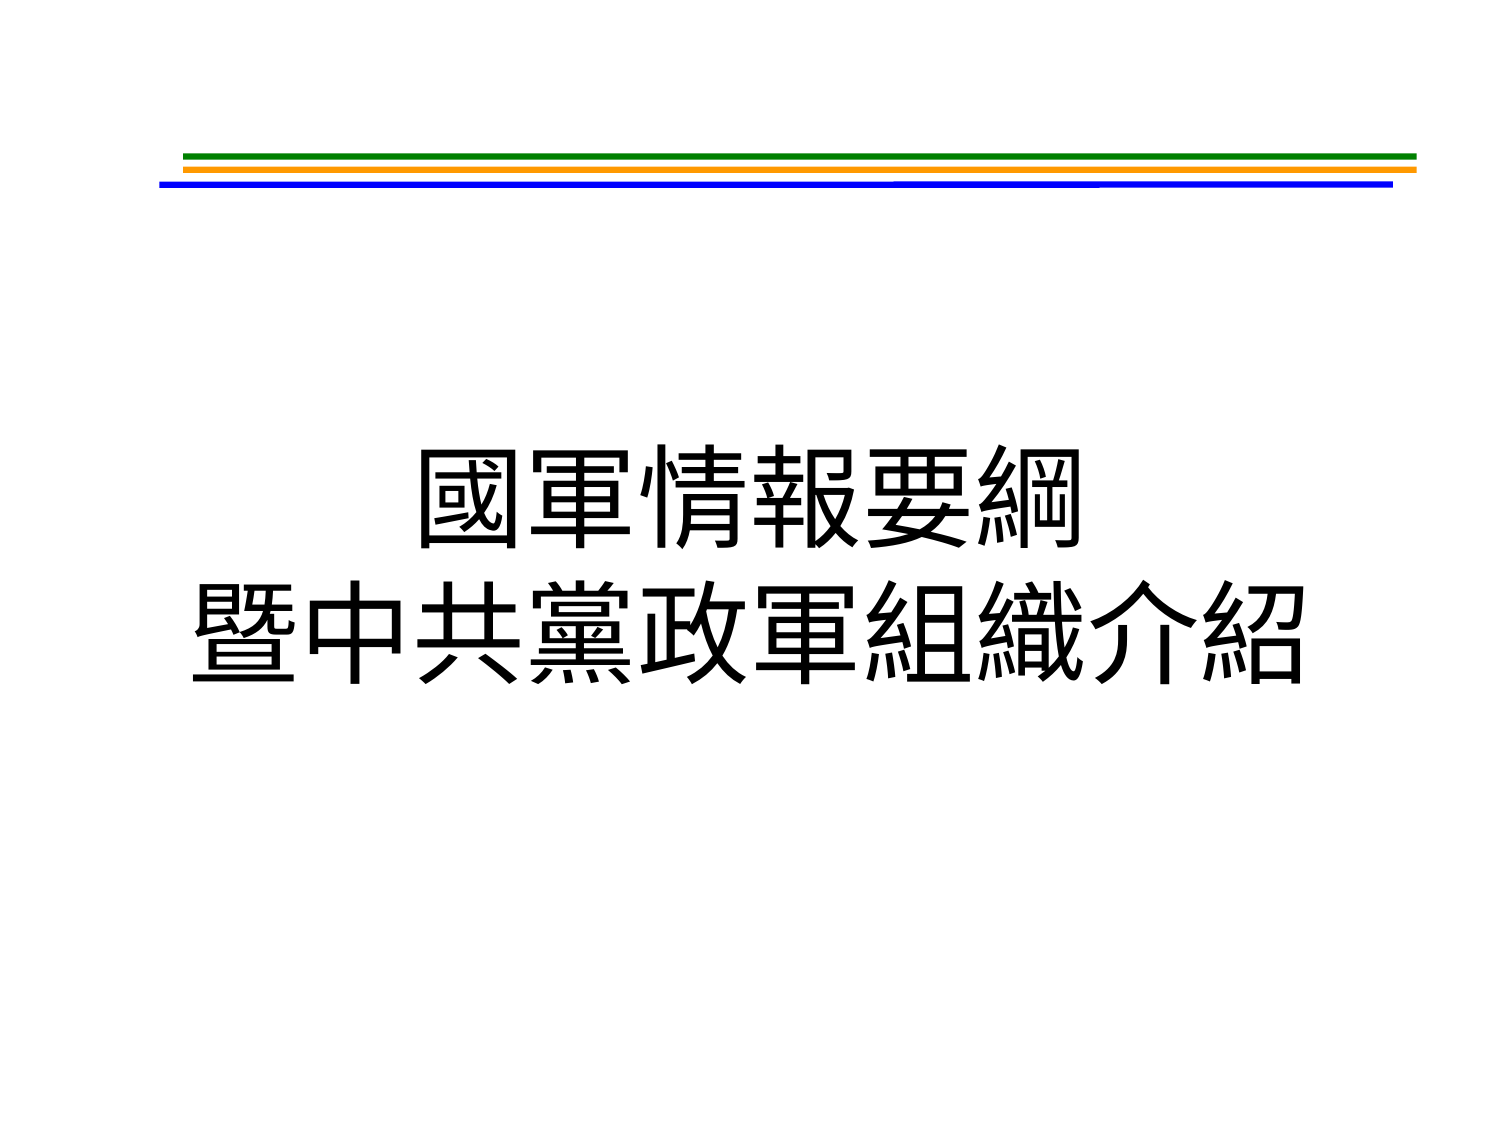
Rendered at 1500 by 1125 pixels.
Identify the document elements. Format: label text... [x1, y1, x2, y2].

title 國軍情報要綱 暨中共黨政軍組織介紹 [112, 432, 1388, 693]
